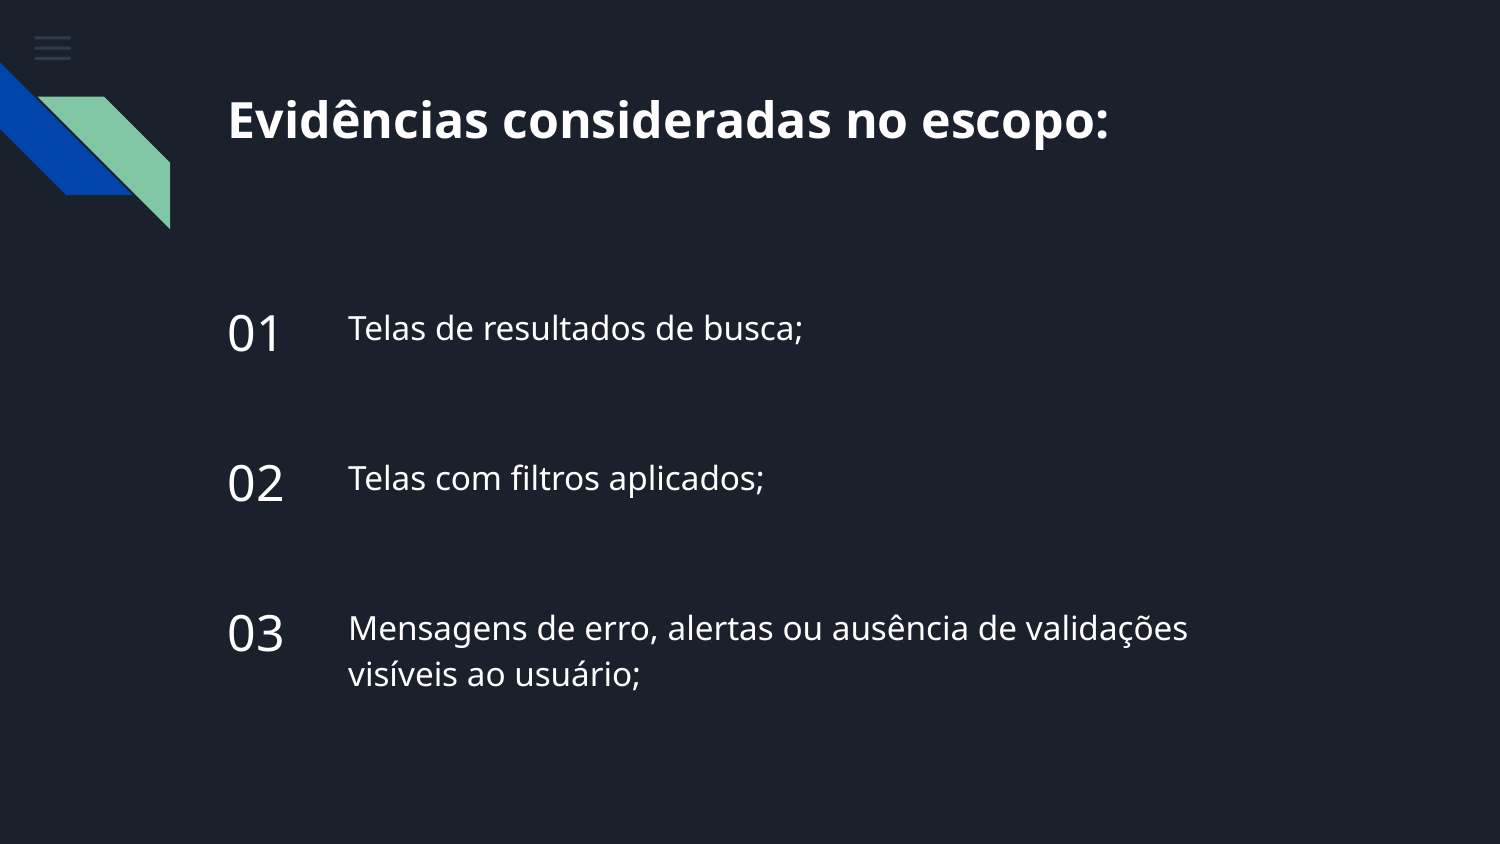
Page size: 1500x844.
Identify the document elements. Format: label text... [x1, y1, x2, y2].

list Mensagens de erro, alertas ou ausência de validações visíveis ao usuário; [333, 586, 1298, 719]
list Telas de resultados de busca; [333, 286, 1298, 419]
text_box 01 [212, 286, 333, 419]
list Telas com filtros aplicados; [333, 436, 1298, 569]
text_box 02 [212, 436, 333, 569]
title Evidências consideradas no escopo: [212, 64, 1368, 215]
text_box 03 [212, 586, 333, 719]
